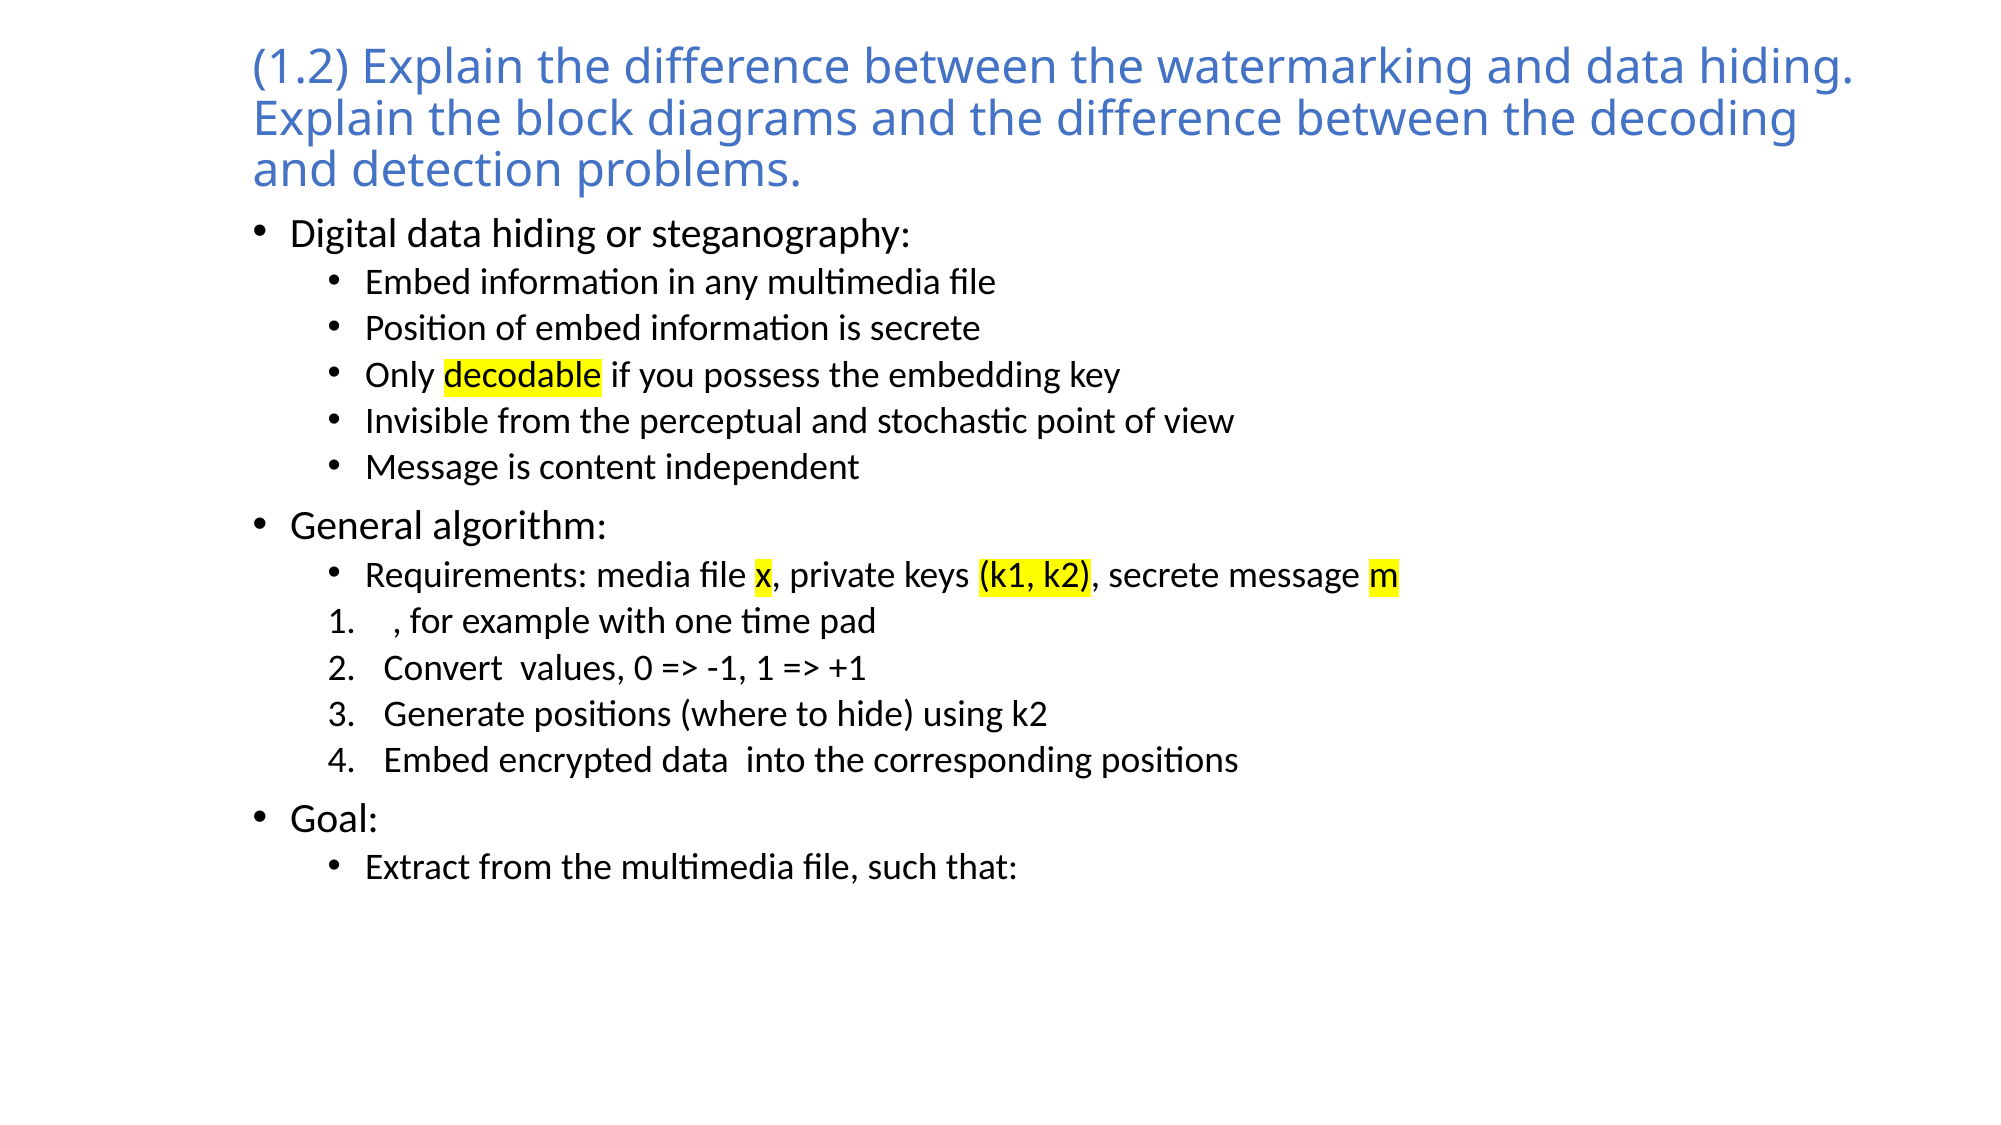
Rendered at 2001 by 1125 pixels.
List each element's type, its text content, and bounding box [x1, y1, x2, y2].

title (1.2) Explain the difference between the watermarking and data hiding. Explain the block diagrams and the difference between the decoding and detection problems. [237, 34, 1875, 194]
